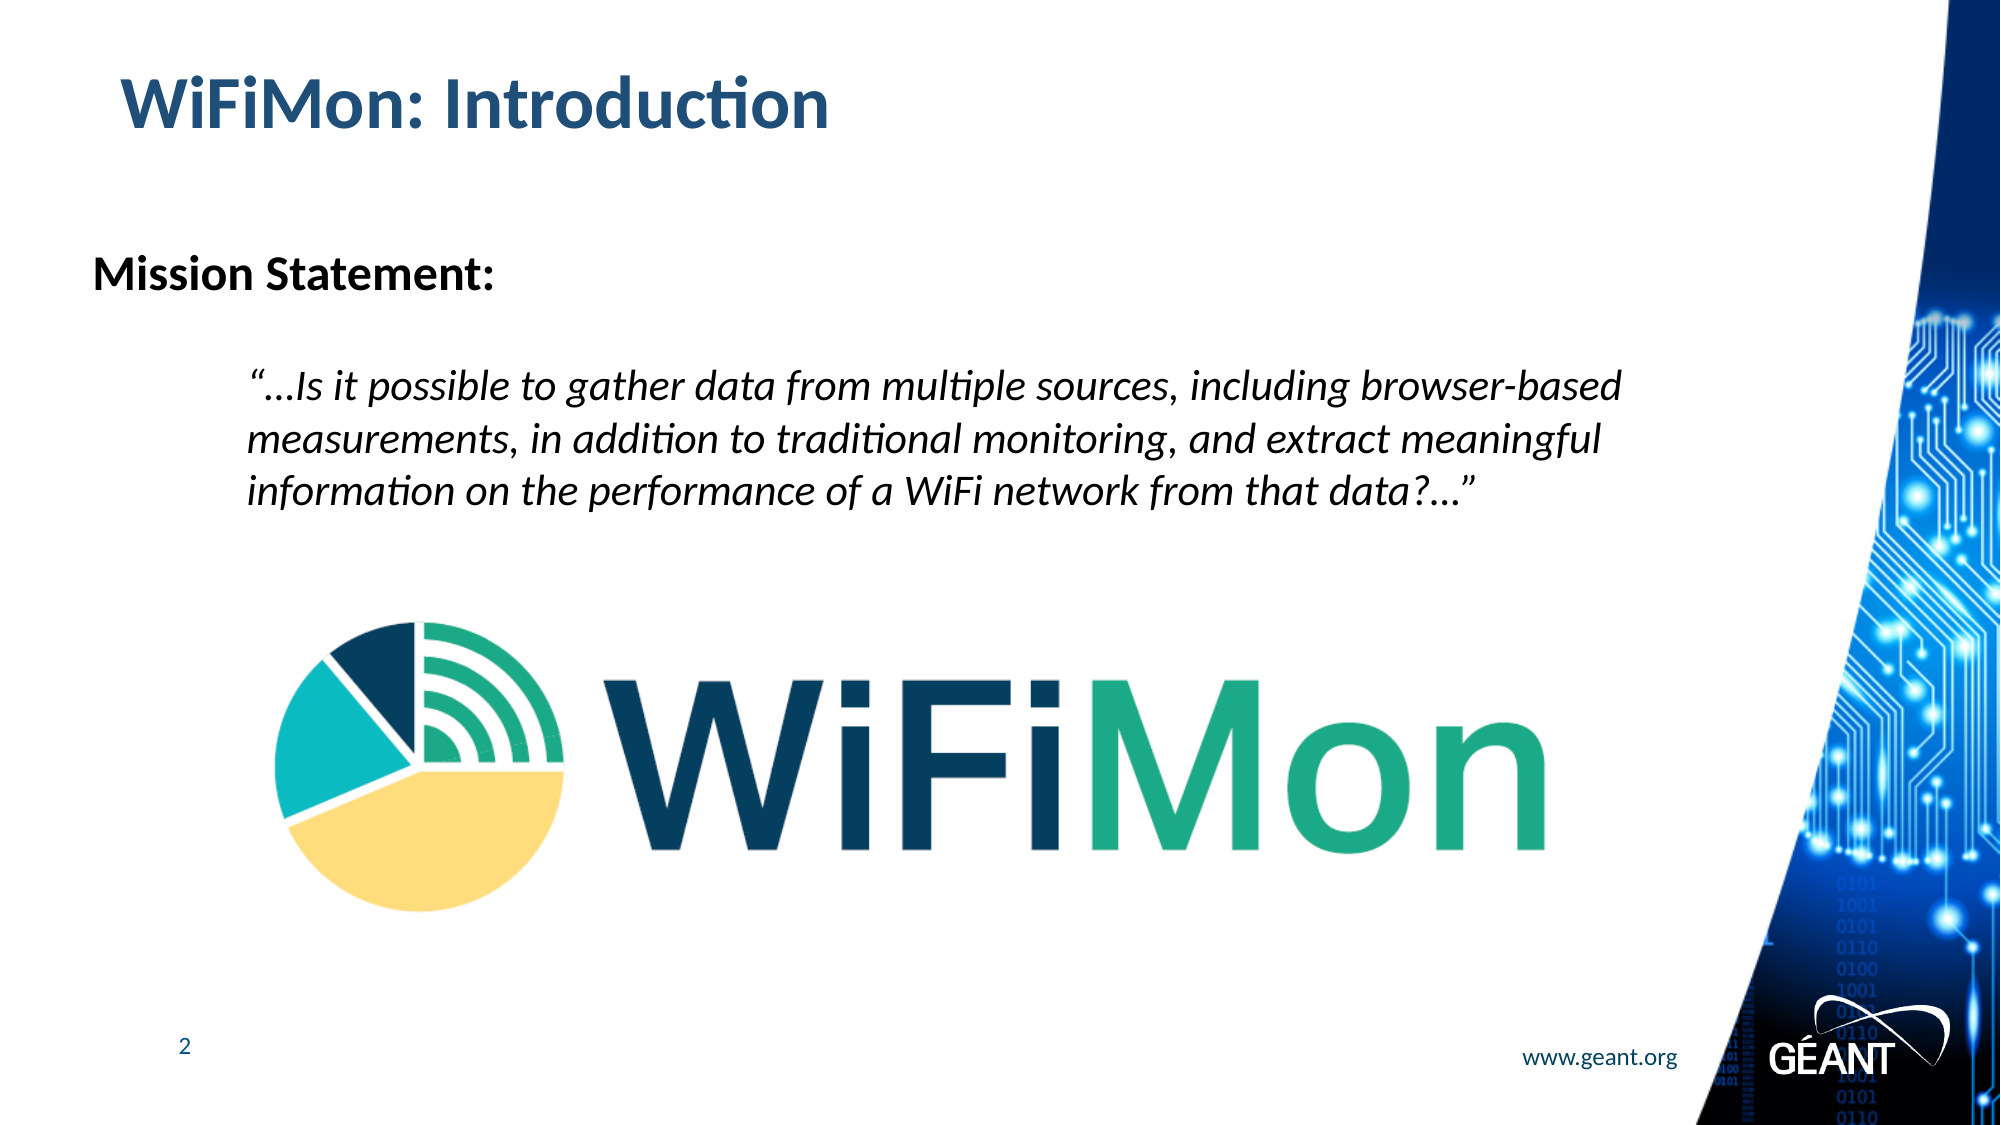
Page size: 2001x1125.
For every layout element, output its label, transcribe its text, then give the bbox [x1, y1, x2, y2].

picture [226, 0, 2000, 1125]
text_box “…Is it possible to gather data from multiple sources, including browser-based measurements, in addition to traditional monitoring, and extract meaningful information on the performance of a WiFi network from that data?…” [226, 347, 1676, 525]
text_box Mission Statement: [72, 229, 525, 310]
title WiFiMon: Introduction [105, 69, 1729, 140]
